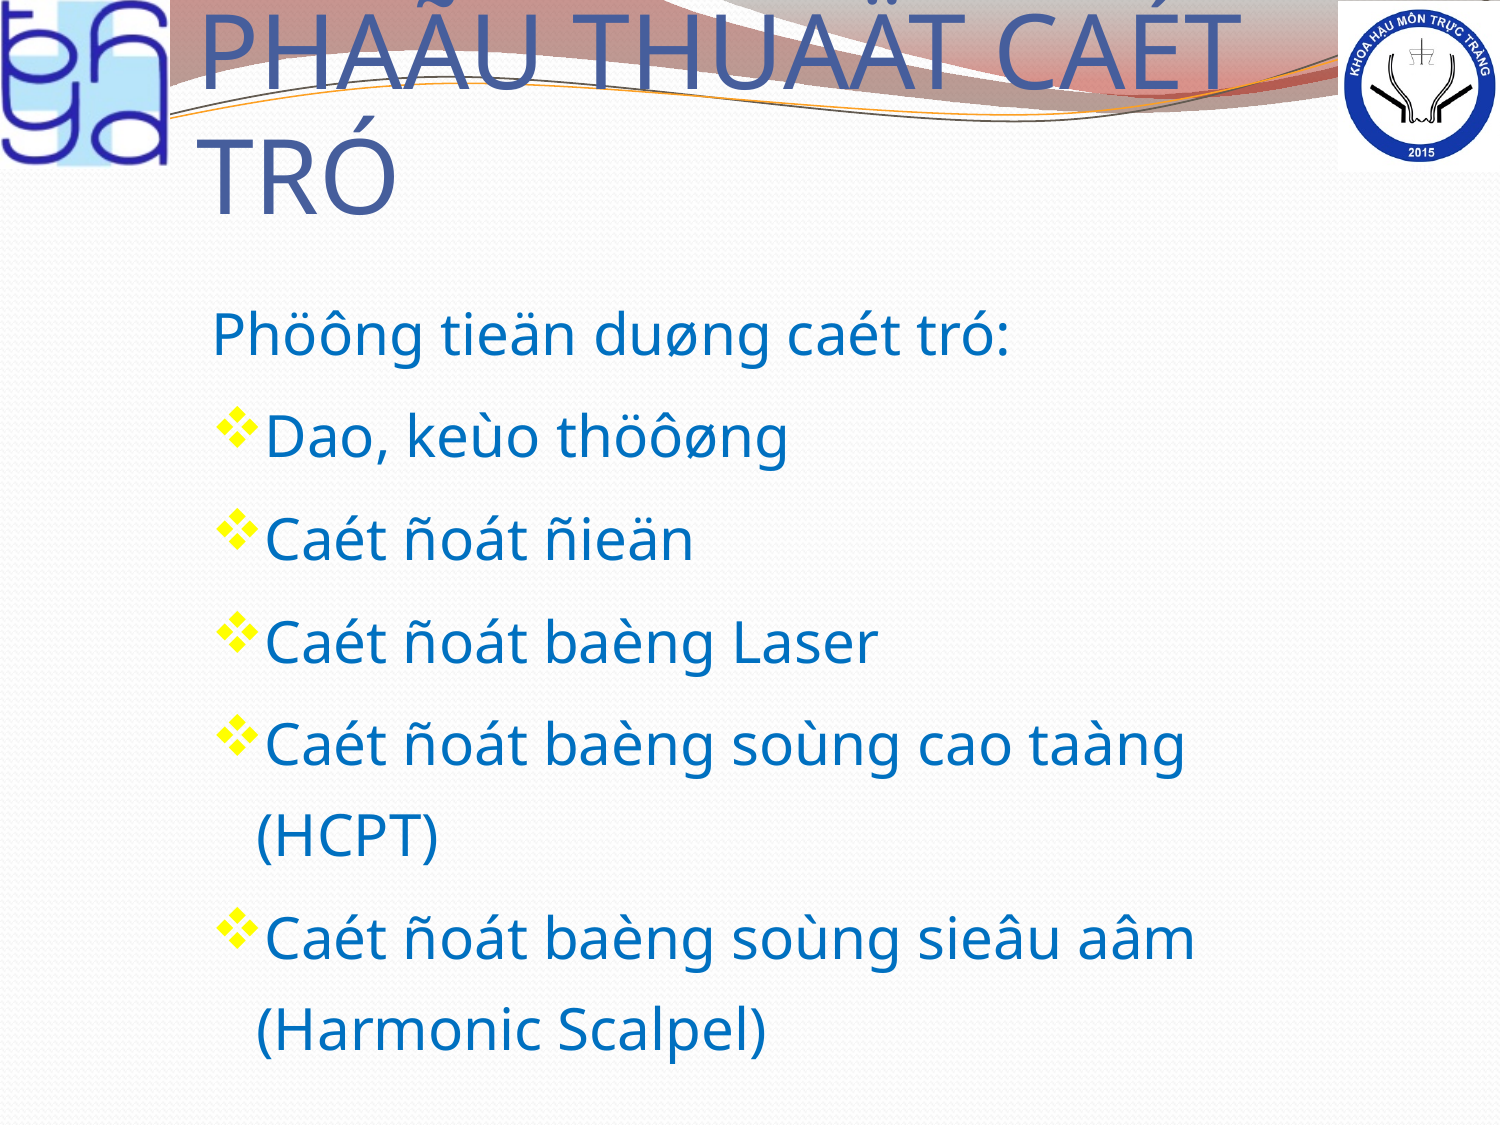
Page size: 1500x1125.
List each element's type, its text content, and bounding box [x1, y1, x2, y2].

picture [0, 0, 170, 169]
list Phöông tieän duøng caét tró: Dao, keùo thöôøng Caét ñoát ñieän Caét ñoát baèng Laser Caét ñoát baèng soùng cao taàng (HCPT) Caét ñoát baèng soùng sieâu aâm (Harmonic Scalpel) [196, 268, 1346, 1042]
picture [1338, 1, 1500, 172]
title PHAÃU THUAÄT CAÉT TRÓ [196, 47, 1392, 236]
